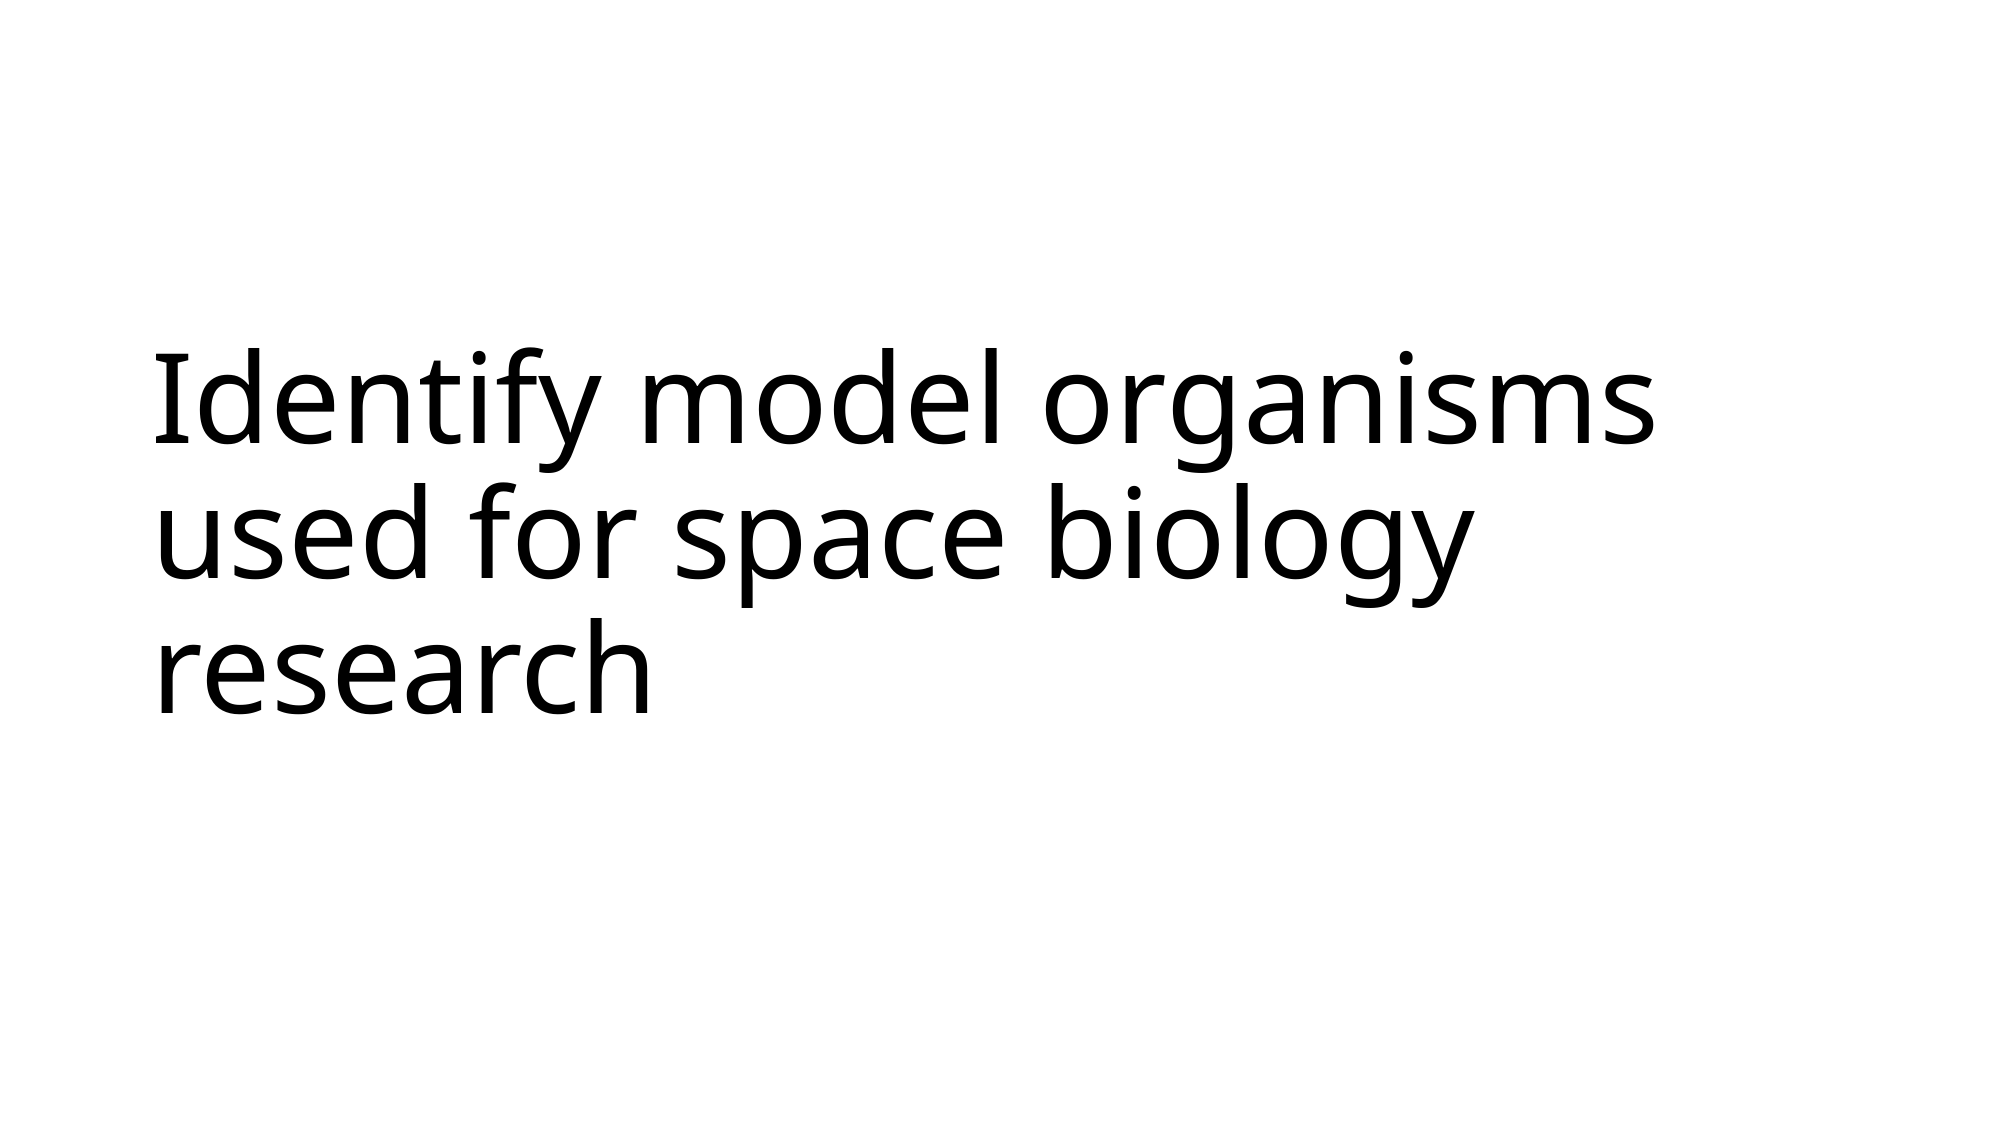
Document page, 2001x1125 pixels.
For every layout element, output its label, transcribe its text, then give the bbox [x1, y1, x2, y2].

title Identify model organisms used for space biology research [136, 280, 1862, 749]
